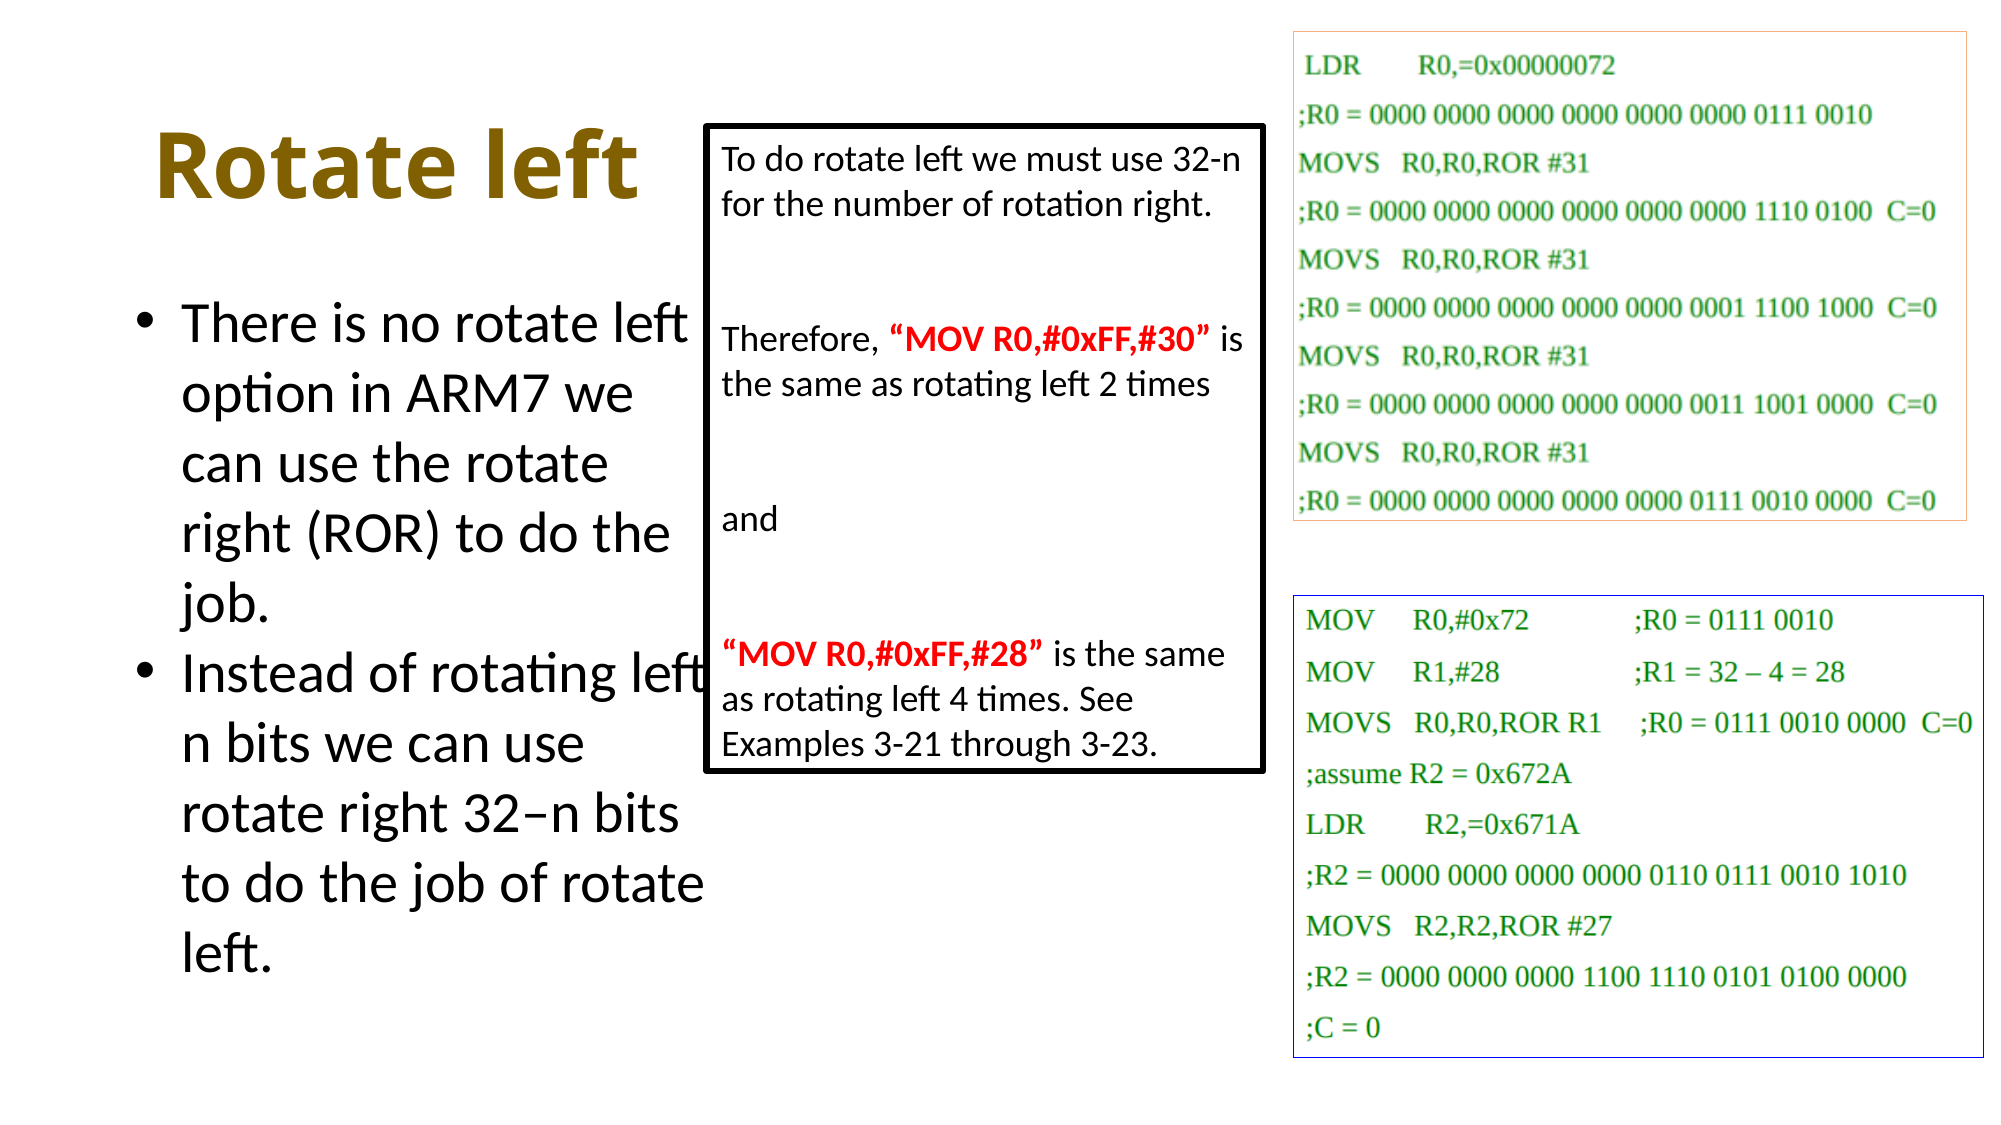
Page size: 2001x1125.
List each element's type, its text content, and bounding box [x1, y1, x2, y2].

title Rotate left [137, 59, 1293, 278]
picture [1293, 31, 1967, 521]
picture [1293, 595, 1984, 1058]
text_box There is no rotate left option in ARM7 we can use the rotate right (ROR) to do the job. Instead of rotating left n bits we can use rotate right 32–n bits to do the job of rotate left. [120, 277, 744, 992]
text_box To do rotate left we must use 32-n for the number of rotation right. Therefore, “MOV R0,#0xFF,#30” is the same as rotating left 2 times and “MOV R0,#0xFF,#28” is the same as rotating left 4 times. See Examples 3-21 through 3-23. [706, 126, 1264, 771]
